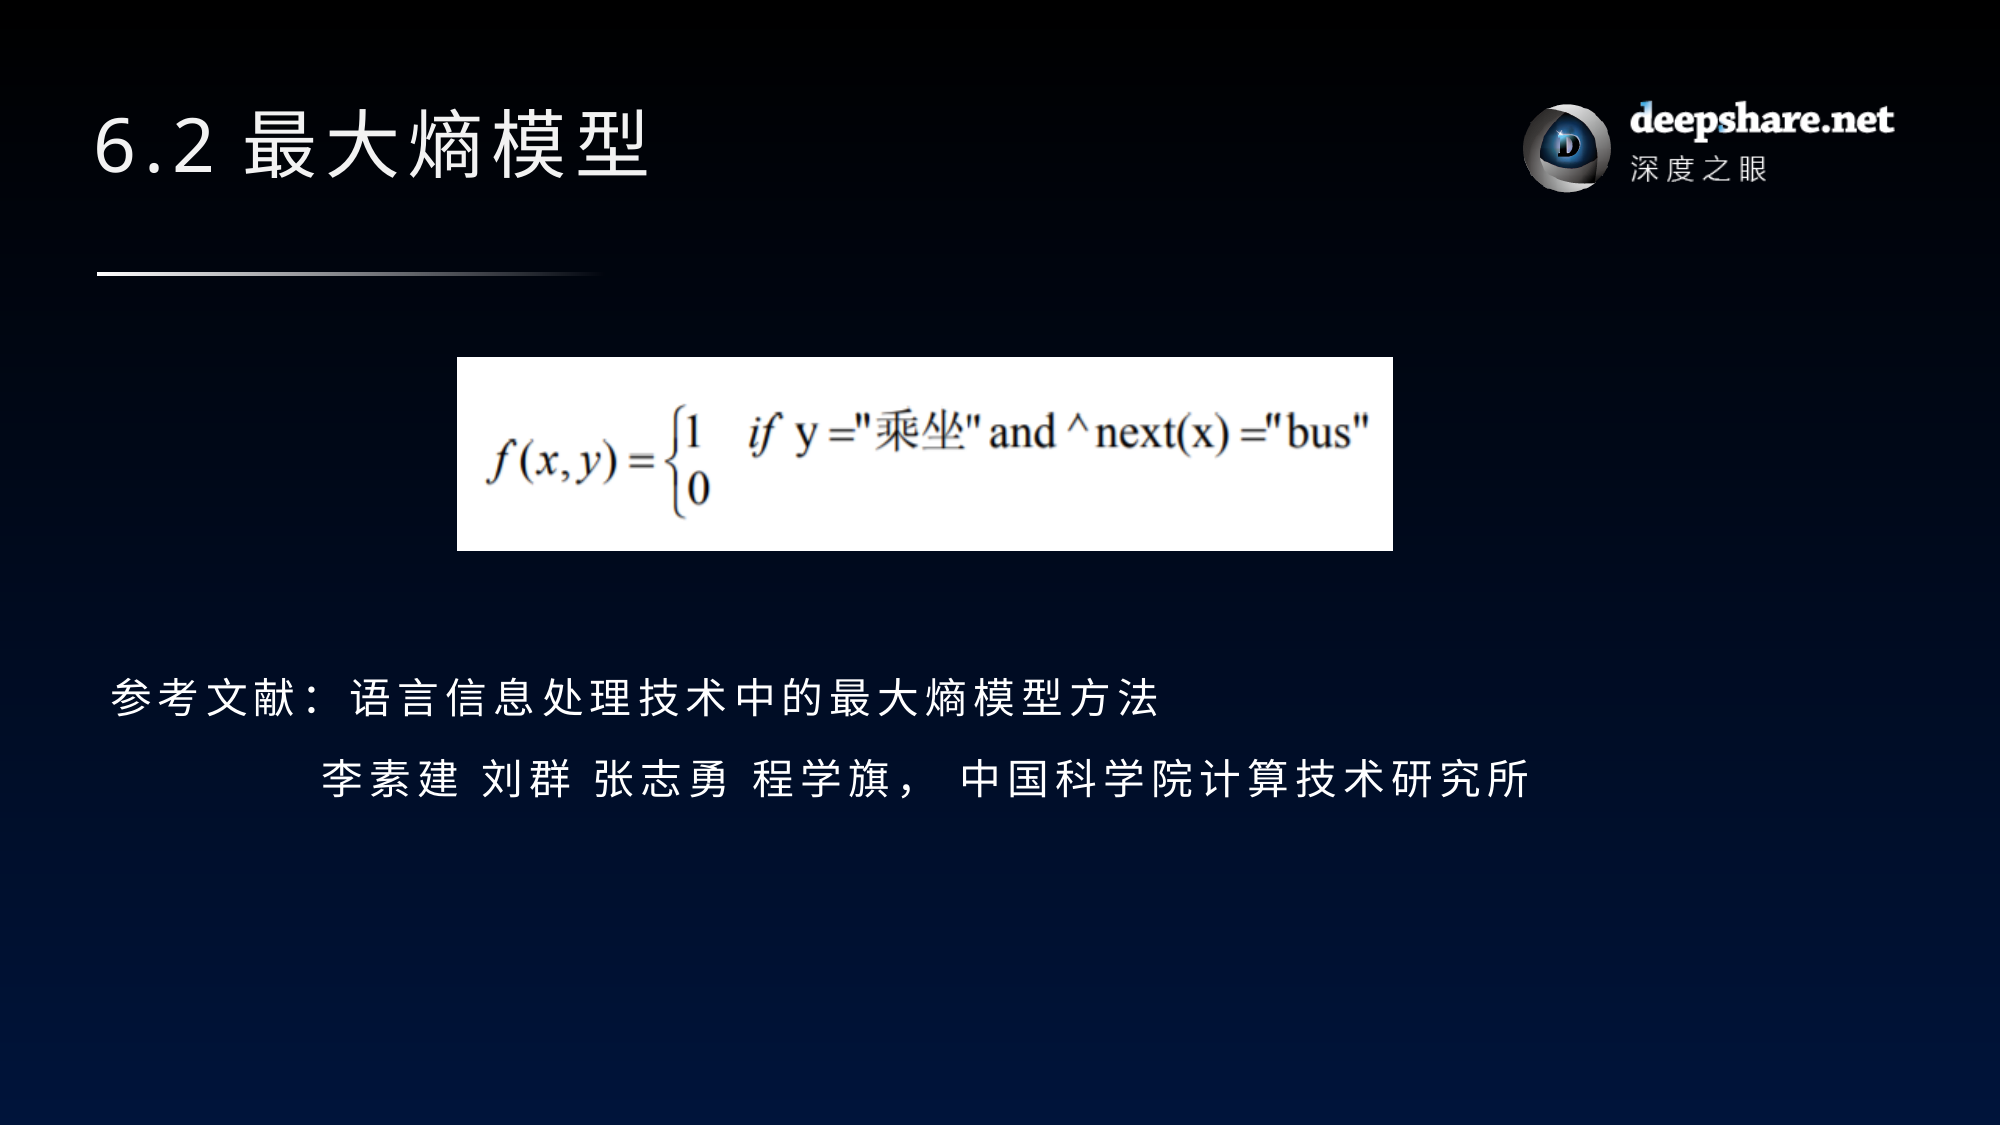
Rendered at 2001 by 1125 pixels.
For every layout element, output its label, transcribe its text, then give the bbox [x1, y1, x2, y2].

picture [1517, 44, 1903, 225]
list 参考文献：语言信息处理技术中的最大熵模型方法 李素建 刘群 张志勇 程学旗， 中国科学院计算技术研究所 [95, 654, 1967, 807]
title 6.2最大熵模型 [78, 100, 1192, 198]
picture [456, 357, 1393, 551]
